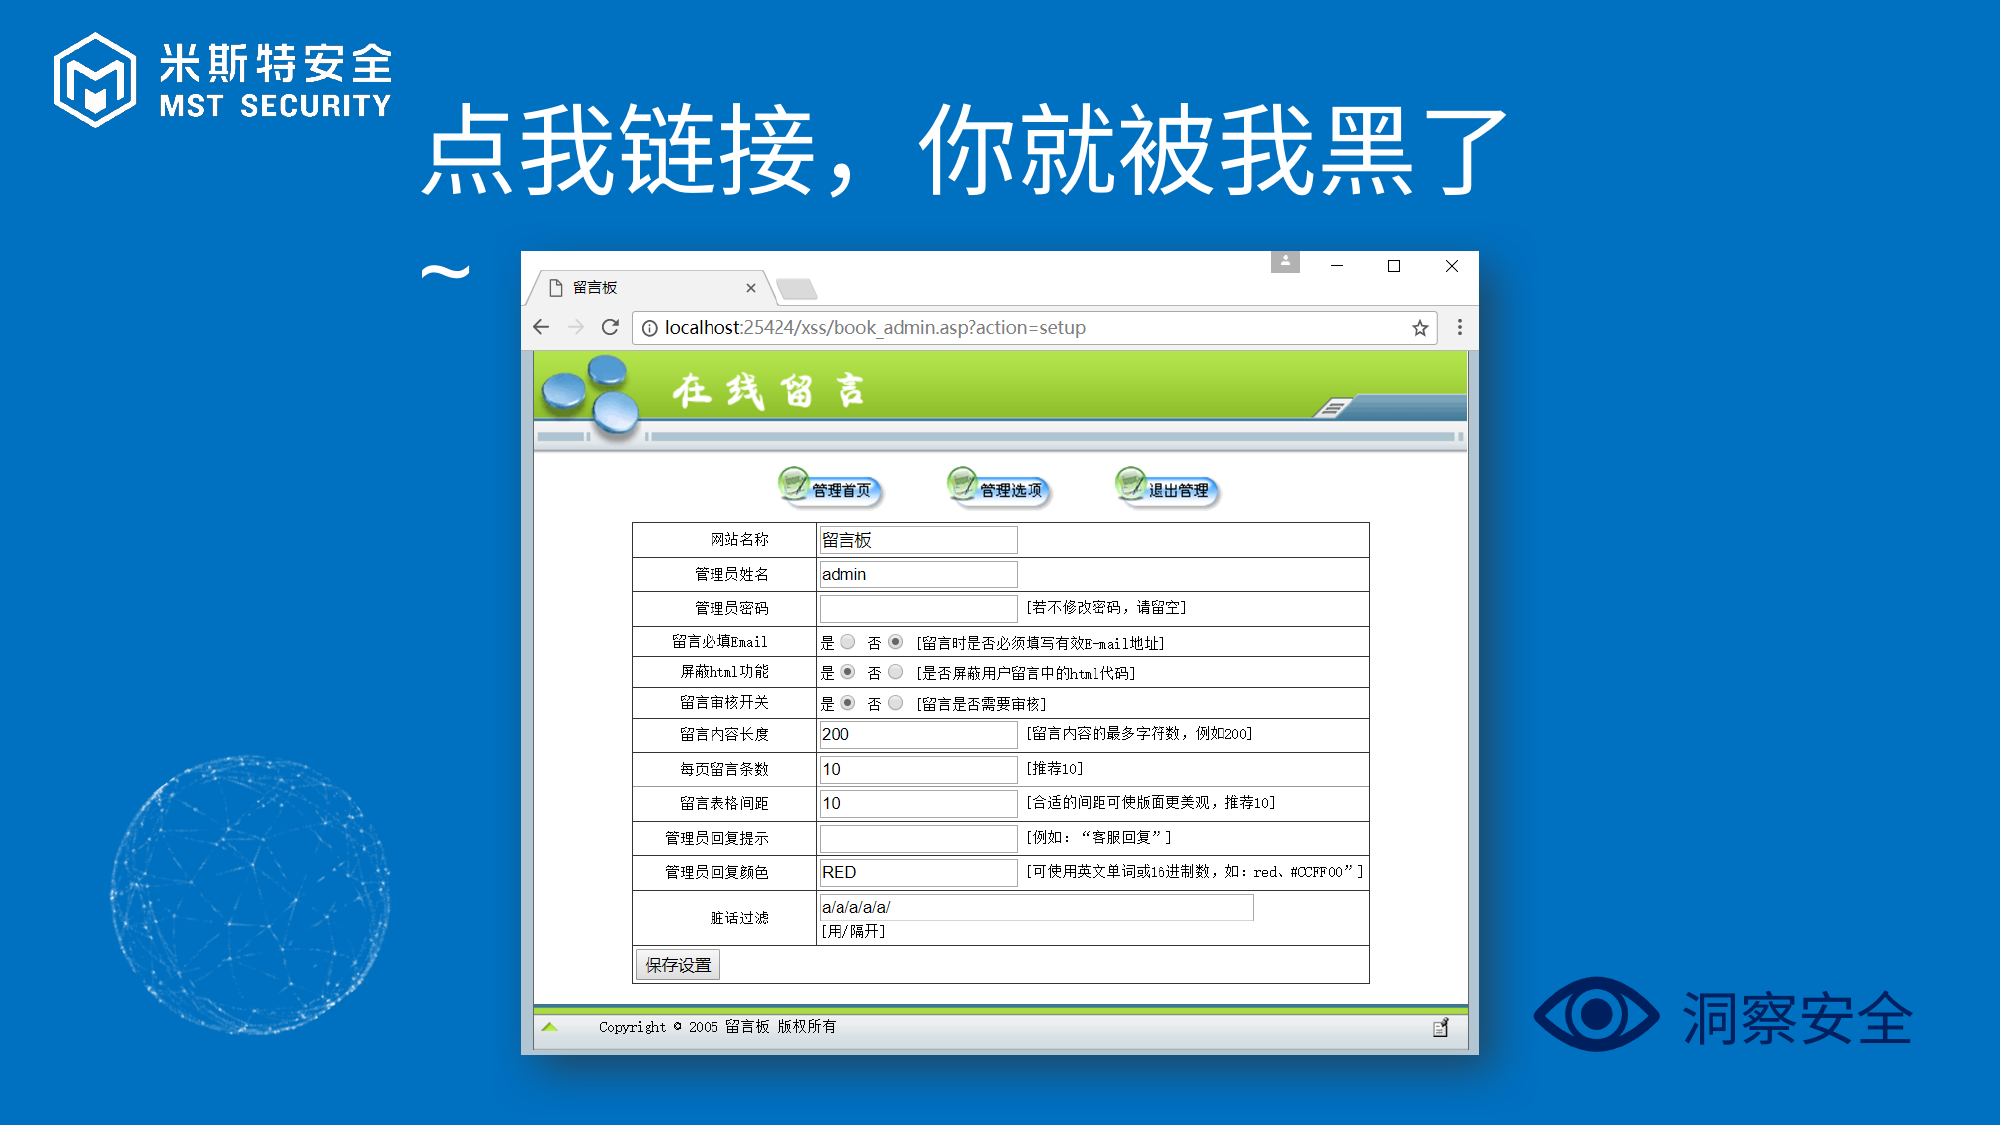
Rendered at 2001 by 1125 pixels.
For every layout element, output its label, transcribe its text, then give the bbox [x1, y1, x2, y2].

picture [1521, 939, 1672, 1089]
picture [54, 32, 391, 128]
picture [521, 251, 1479, 1055]
text_box 点我链接，你就被我黑了~ [403, 80, 1597, 336]
